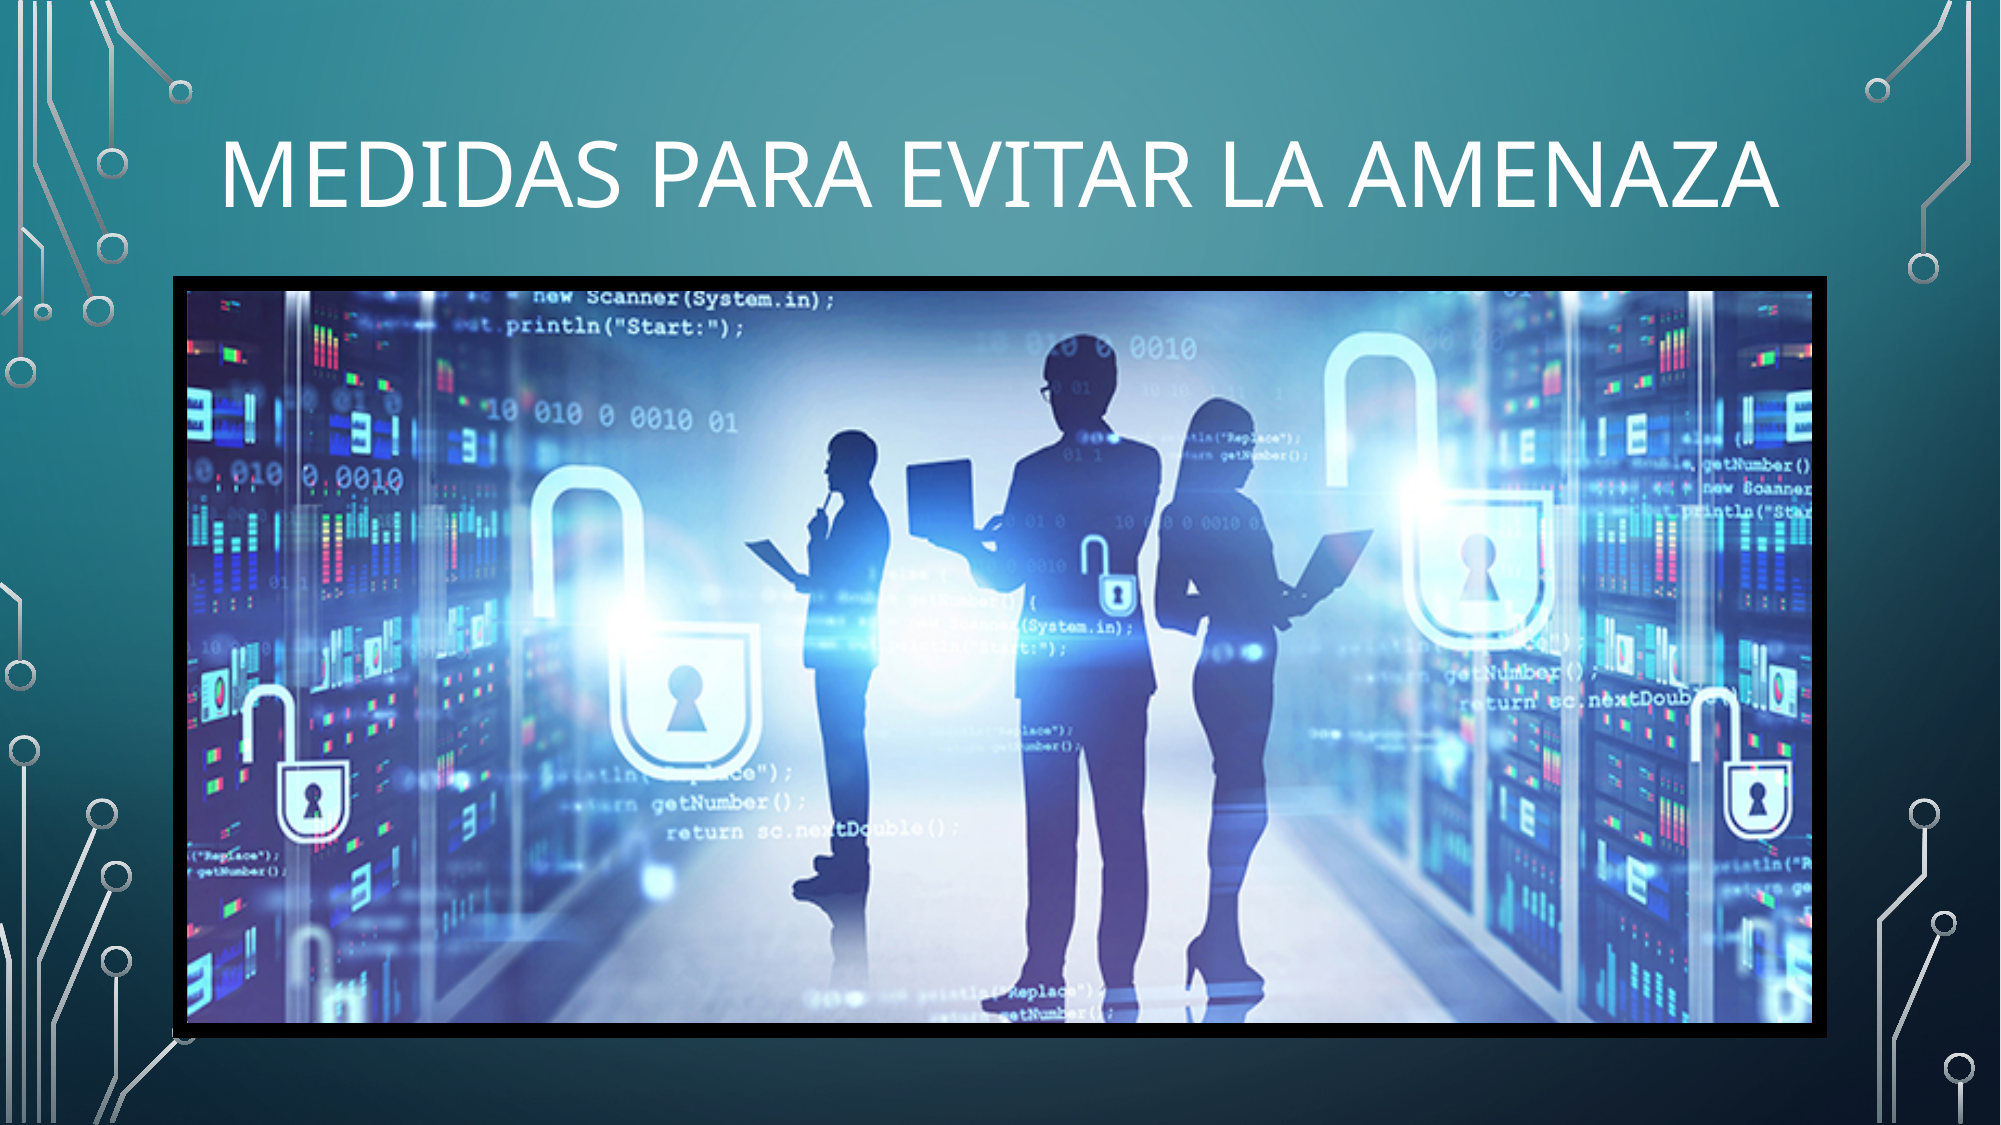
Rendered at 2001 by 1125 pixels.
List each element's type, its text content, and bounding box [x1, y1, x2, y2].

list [186, 290, 1813, 1024]
title Medidas para evitar la amenaza [187, 56, 1813, 276]
